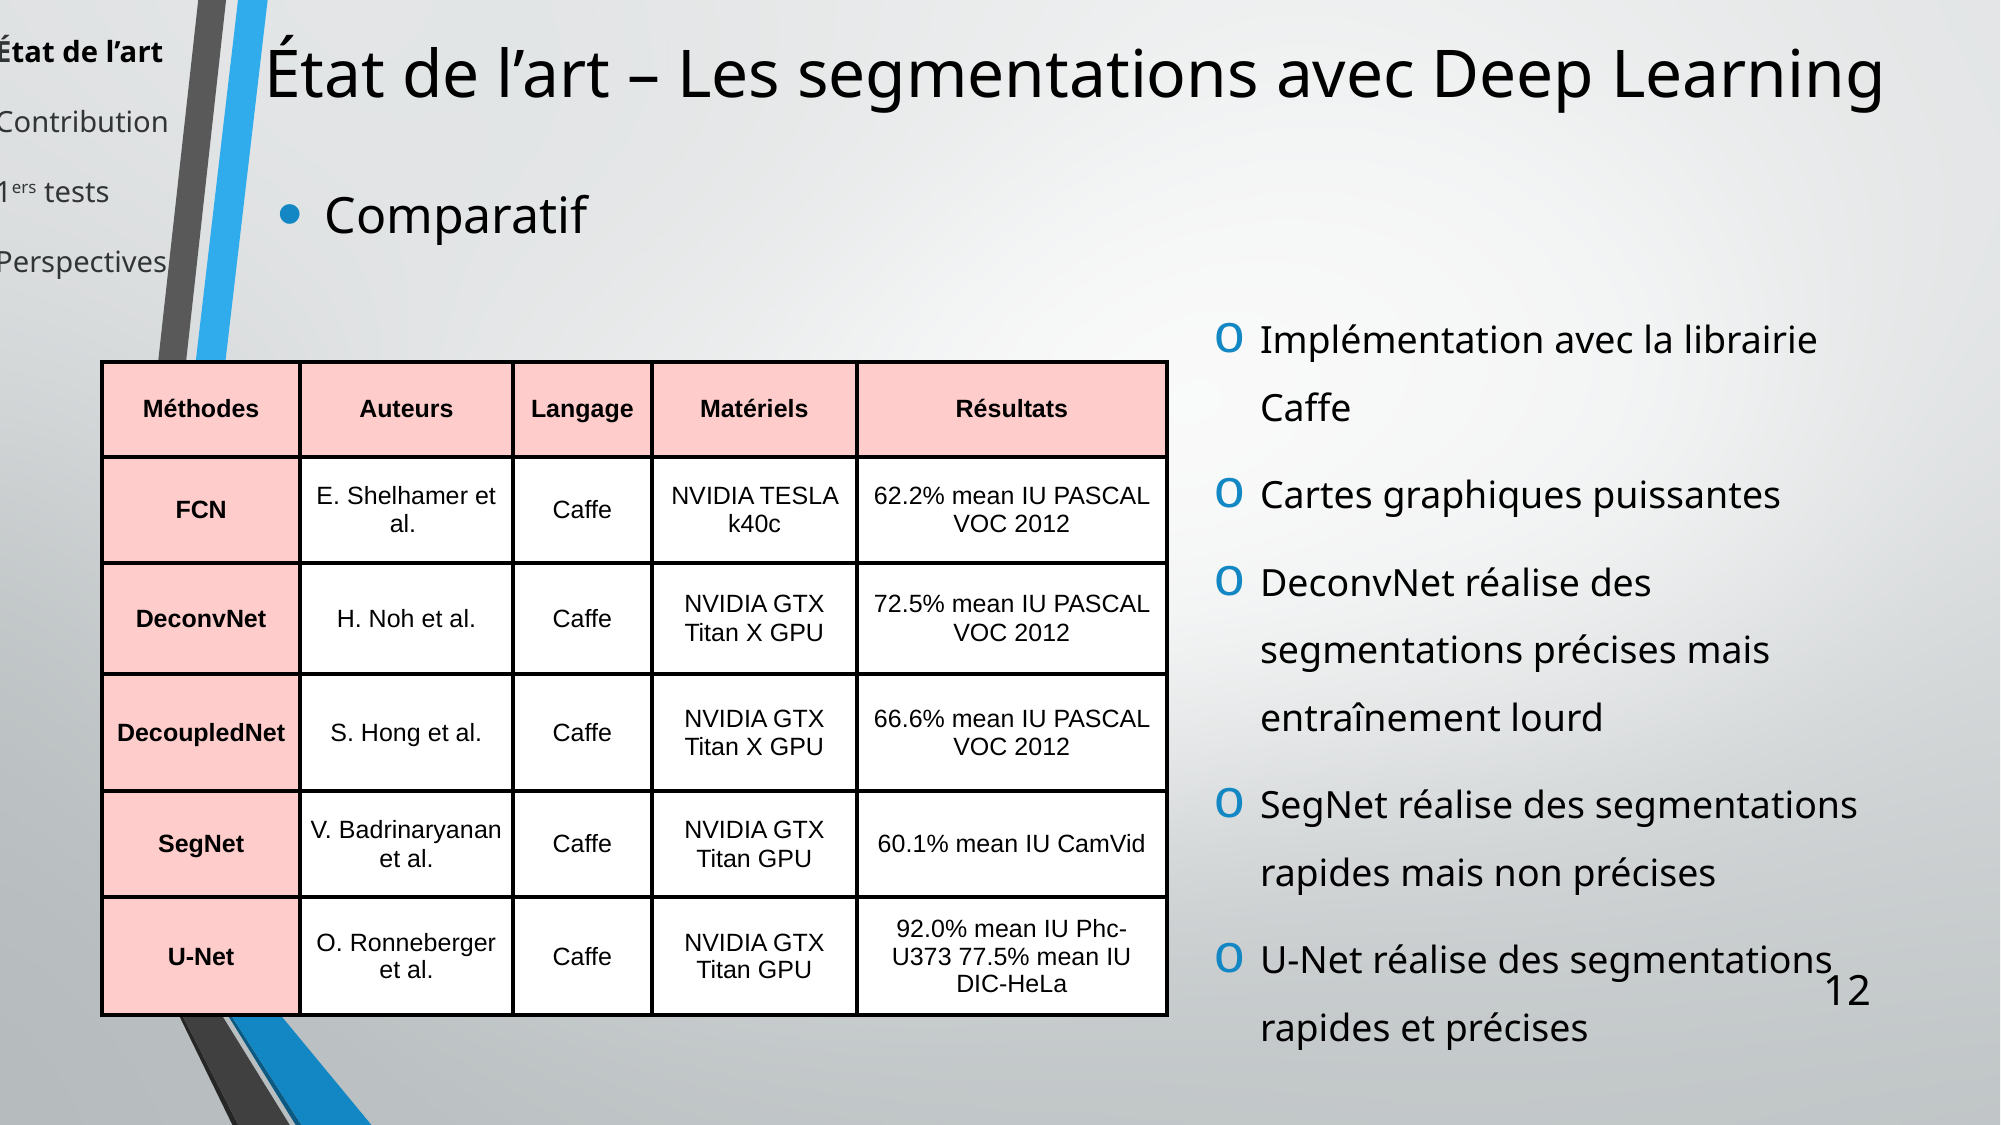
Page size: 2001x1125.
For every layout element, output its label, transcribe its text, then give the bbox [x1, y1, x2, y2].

table_cell NVIDIA GTX Titan X GPU [654, 565, 855, 672]
table_cell Caffe [515, 676, 650, 789]
table_cell 66.6% mean IU PASCAL VOC 2012 [859, 676, 1165, 789]
text_box Implémentation avec la librairie Caffe Cartes graphiques puissantes DeconvNet réalise des segmentations précises mais entraînement lourd SegNet réalise des segmentations rapides mais non précises U-Net réalise des segmentations rapides et précises [1048, 285, 1887, 1106]
table_cell V. Badrinaryanan et al. [302, 793, 511, 895]
table_cell DecoupledNet [104, 676, 298, 789]
table_header Résultats [859, 364, 1165, 455]
table_header Auteurs [302, 364, 511, 455]
table_cell FCN [104, 459, 298, 561]
table_cell E. Shelhamer et al. [302, 459, 511, 561]
table_cell 92.0% mean IU Phc-U373 77.5% mean IU DIC-HeLa [859, 899, 1165, 1013]
table_cell Caffe [515, 793, 650, 895]
table_cell Caffe [515, 565, 650, 672]
table_header Matériels [654, 364, 855, 455]
table_cell NVIDIA GTX Titan X GPU [654, 676, 855, 789]
table_cell NVIDIA TESLA k40c [654, 459, 855, 561]
table_cell S. Hong et al. [302, 676, 511, 789]
table_cell Caffe [515, 899, 650, 1013]
table_cell 62.2% mean IU PASCAL VOC 2012 [859, 459, 1165, 561]
table_cell DeconvNet [104, 565, 298, 672]
table_cell U-Net [104, 899, 298, 1013]
text_box État de l’art Contribution 1ers tests Perspectives [0, 0, 184, 286]
list Comparatif [262, 140, 1170, 286]
table_cell SegNet [104, 793, 298, 895]
table_cell NVIDIA GTX Titan GPU [654, 793, 855, 895]
table_cell 60.1% mean IU CamVid [859, 793, 1165, 895]
title État de l’art – Les segmentations avec Deep Learning [236, 0, 1915, 143]
table_header Langage [515, 364, 650, 455]
table_cell 72.5% mean IU PASCAL VOC 2012 [859, 565, 1165, 672]
table_cell Caffe [515, 459, 650, 561]
table_cell H. Noh et al. [302, 565, 511, 672]
table_header Méthodes [104, 364, 298, 455]
table_cell O. Ronneberger et al. [302, 899, 511, 1013]
table_cell NVIDIA GTX Titan GPU [654, 899, 855, 1013]
text_box [232, 70, 1713, 360]
